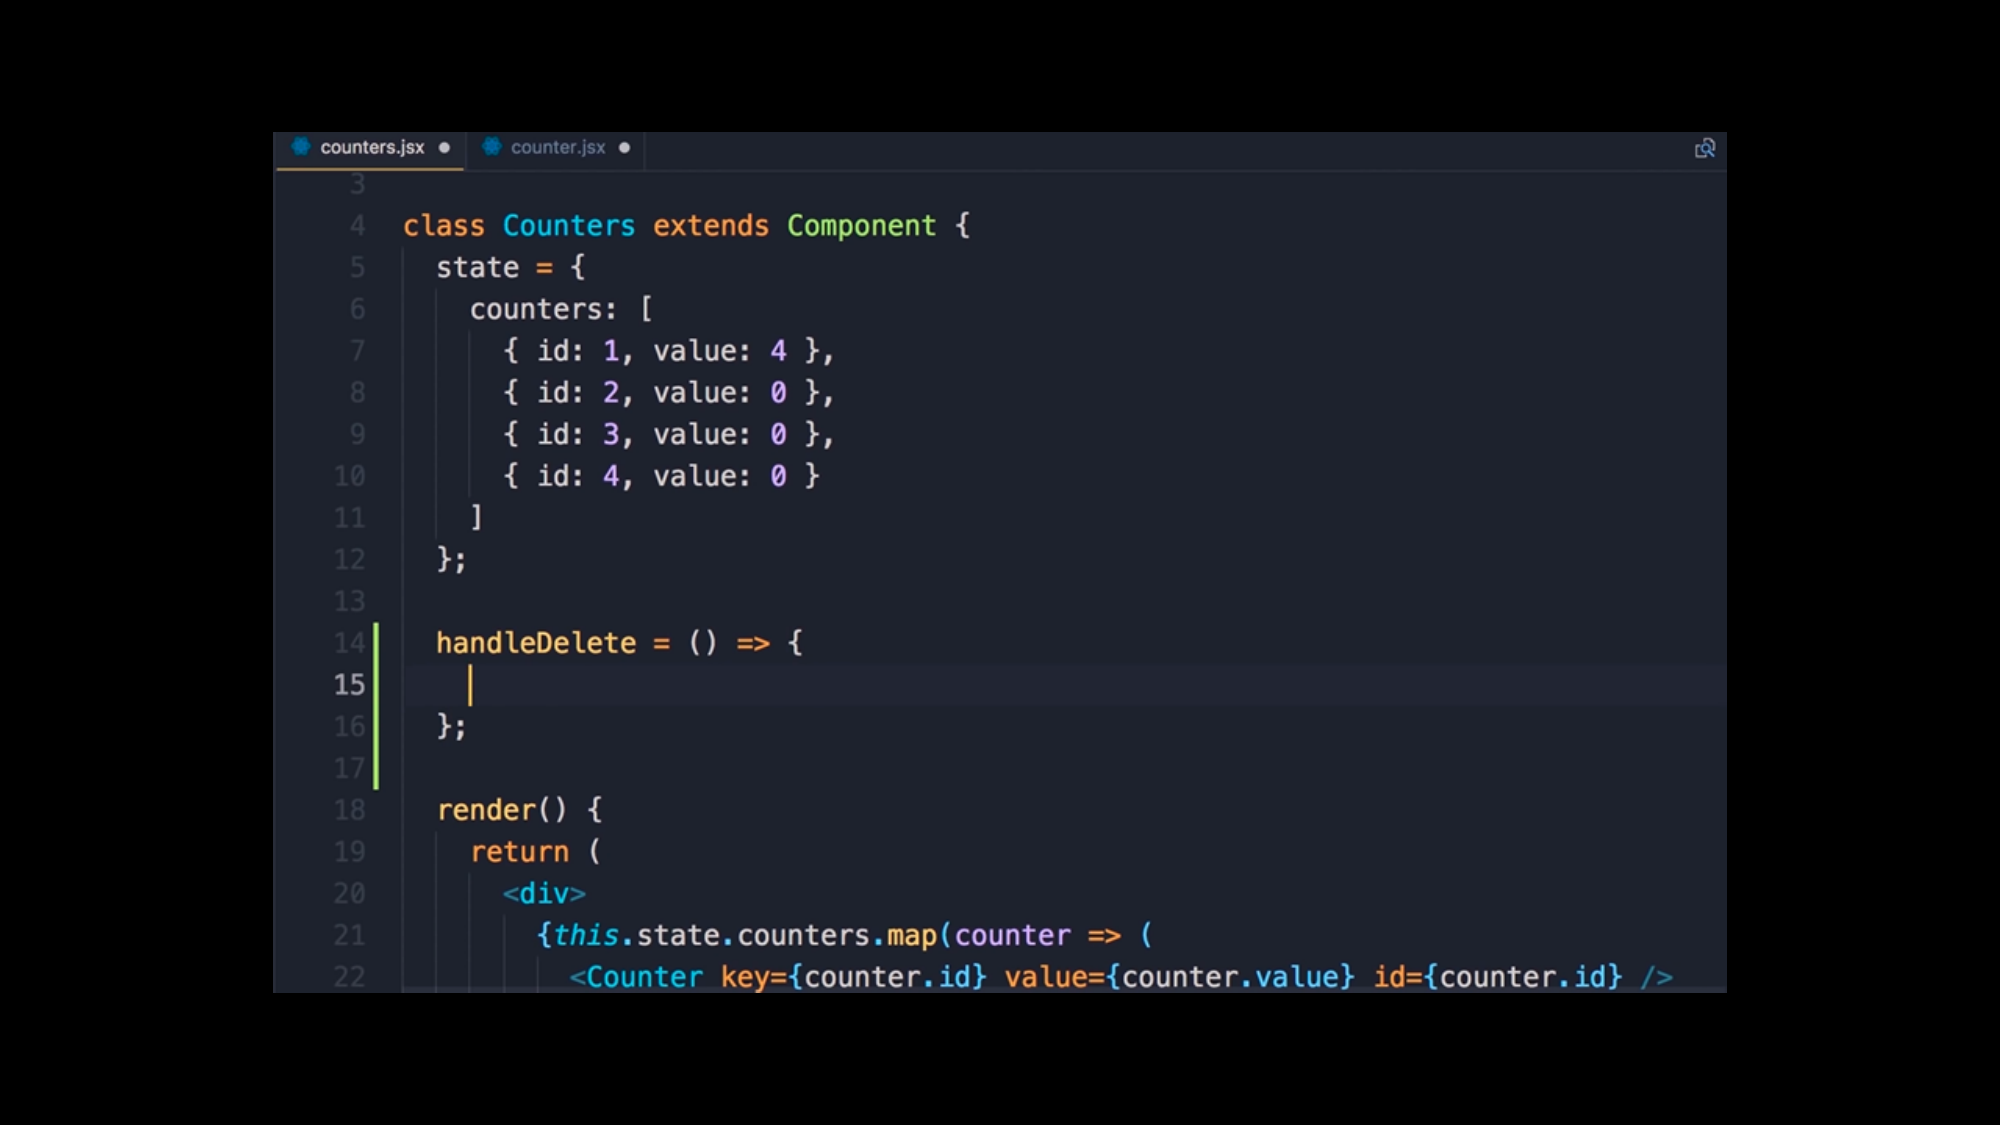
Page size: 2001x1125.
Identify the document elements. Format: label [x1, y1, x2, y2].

picture [273, 132, 1727, 993]
